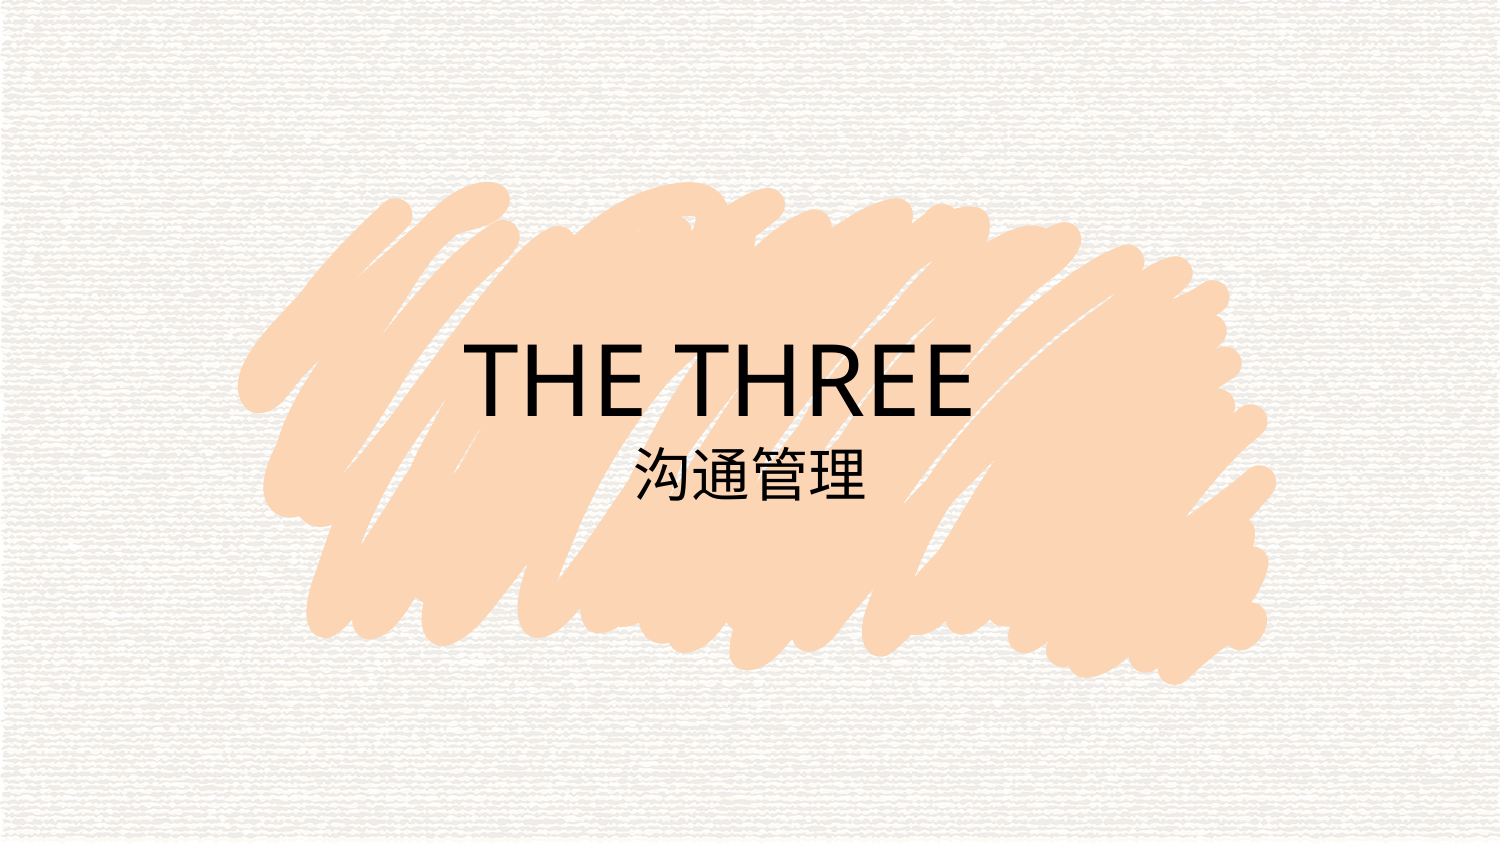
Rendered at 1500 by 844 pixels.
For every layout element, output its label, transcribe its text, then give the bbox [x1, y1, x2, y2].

text_box [237, 182, 1277, 685]
picture [0, 0, 1500, 844]
text_box THE THREE [448, 308, 1052, 444]
text_box 沟通管理 [461, 444, 1039, 516]
